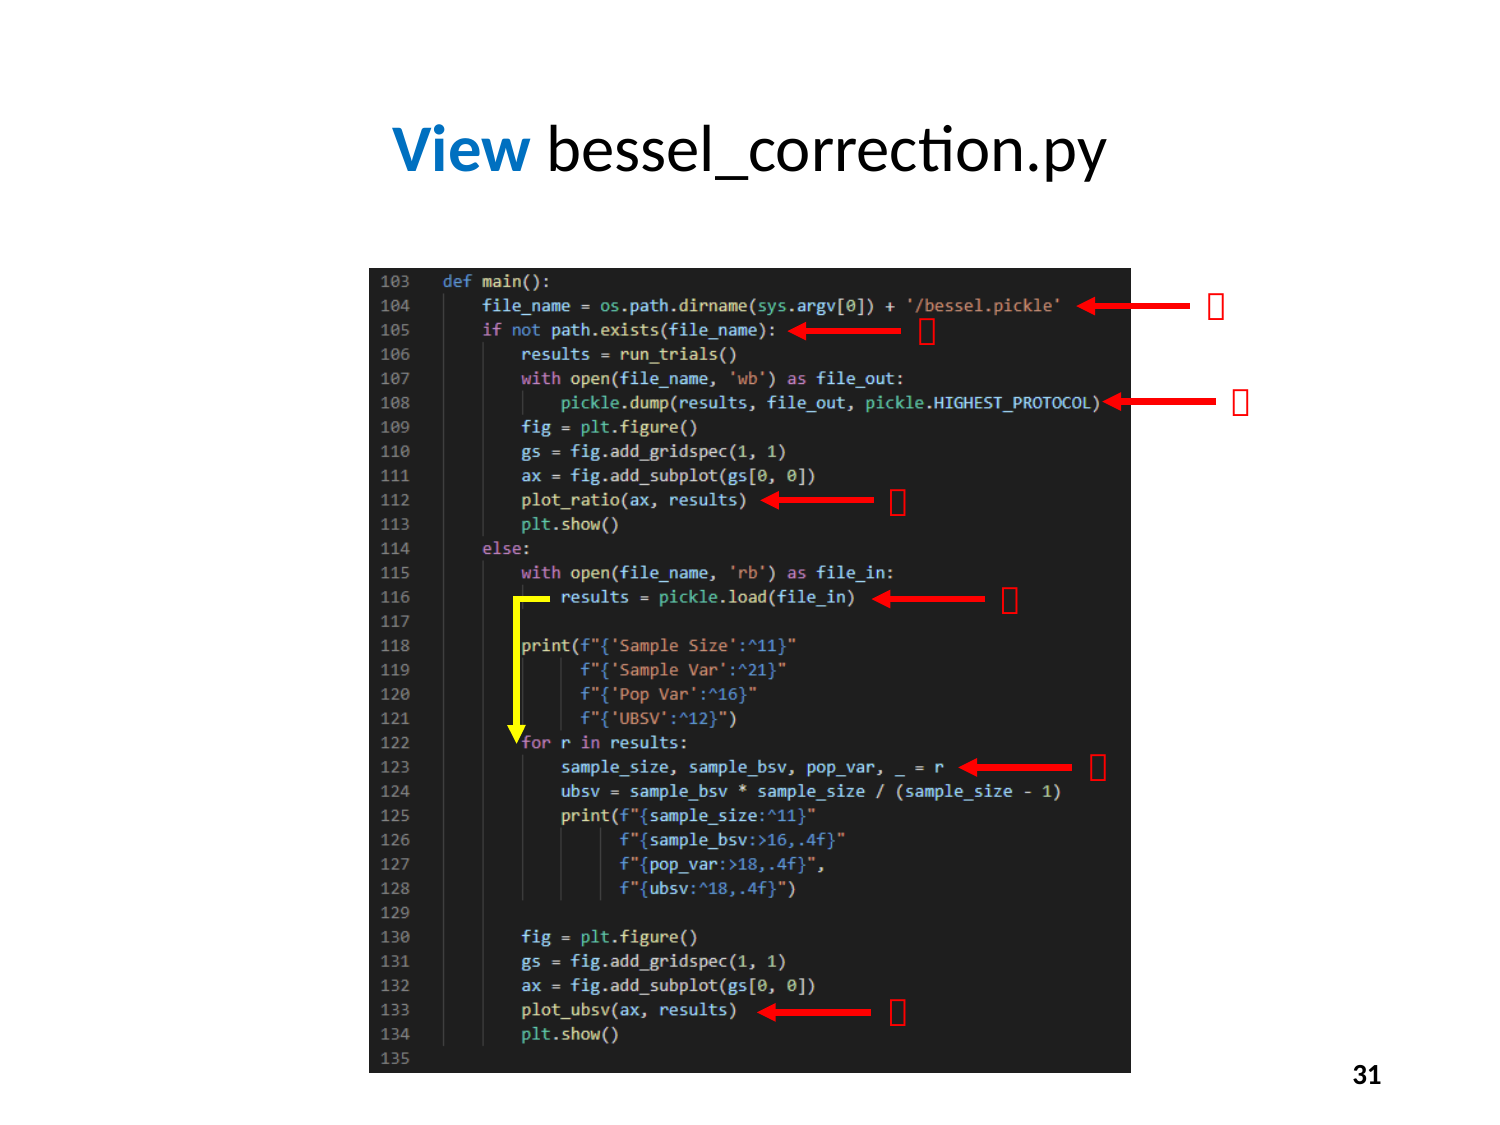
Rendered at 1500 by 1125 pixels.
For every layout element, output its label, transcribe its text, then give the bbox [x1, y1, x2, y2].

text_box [871, 569, 1047, 630]
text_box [787, 300, 964, 362]
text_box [1076, 275, 1253, 337]
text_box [958, 736, 1135, 797]
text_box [760, 471, 935, 533]
title View bessel_correction.py [103, 59, 1397, 241]
picture [369, 268, 1131, 1073]
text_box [1102, 371, 1278, 432]
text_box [756, 982, 935, 1043]
slide_number 31 [1059, 1042, 1397, 1103]
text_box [516, 599, 551, 744]
